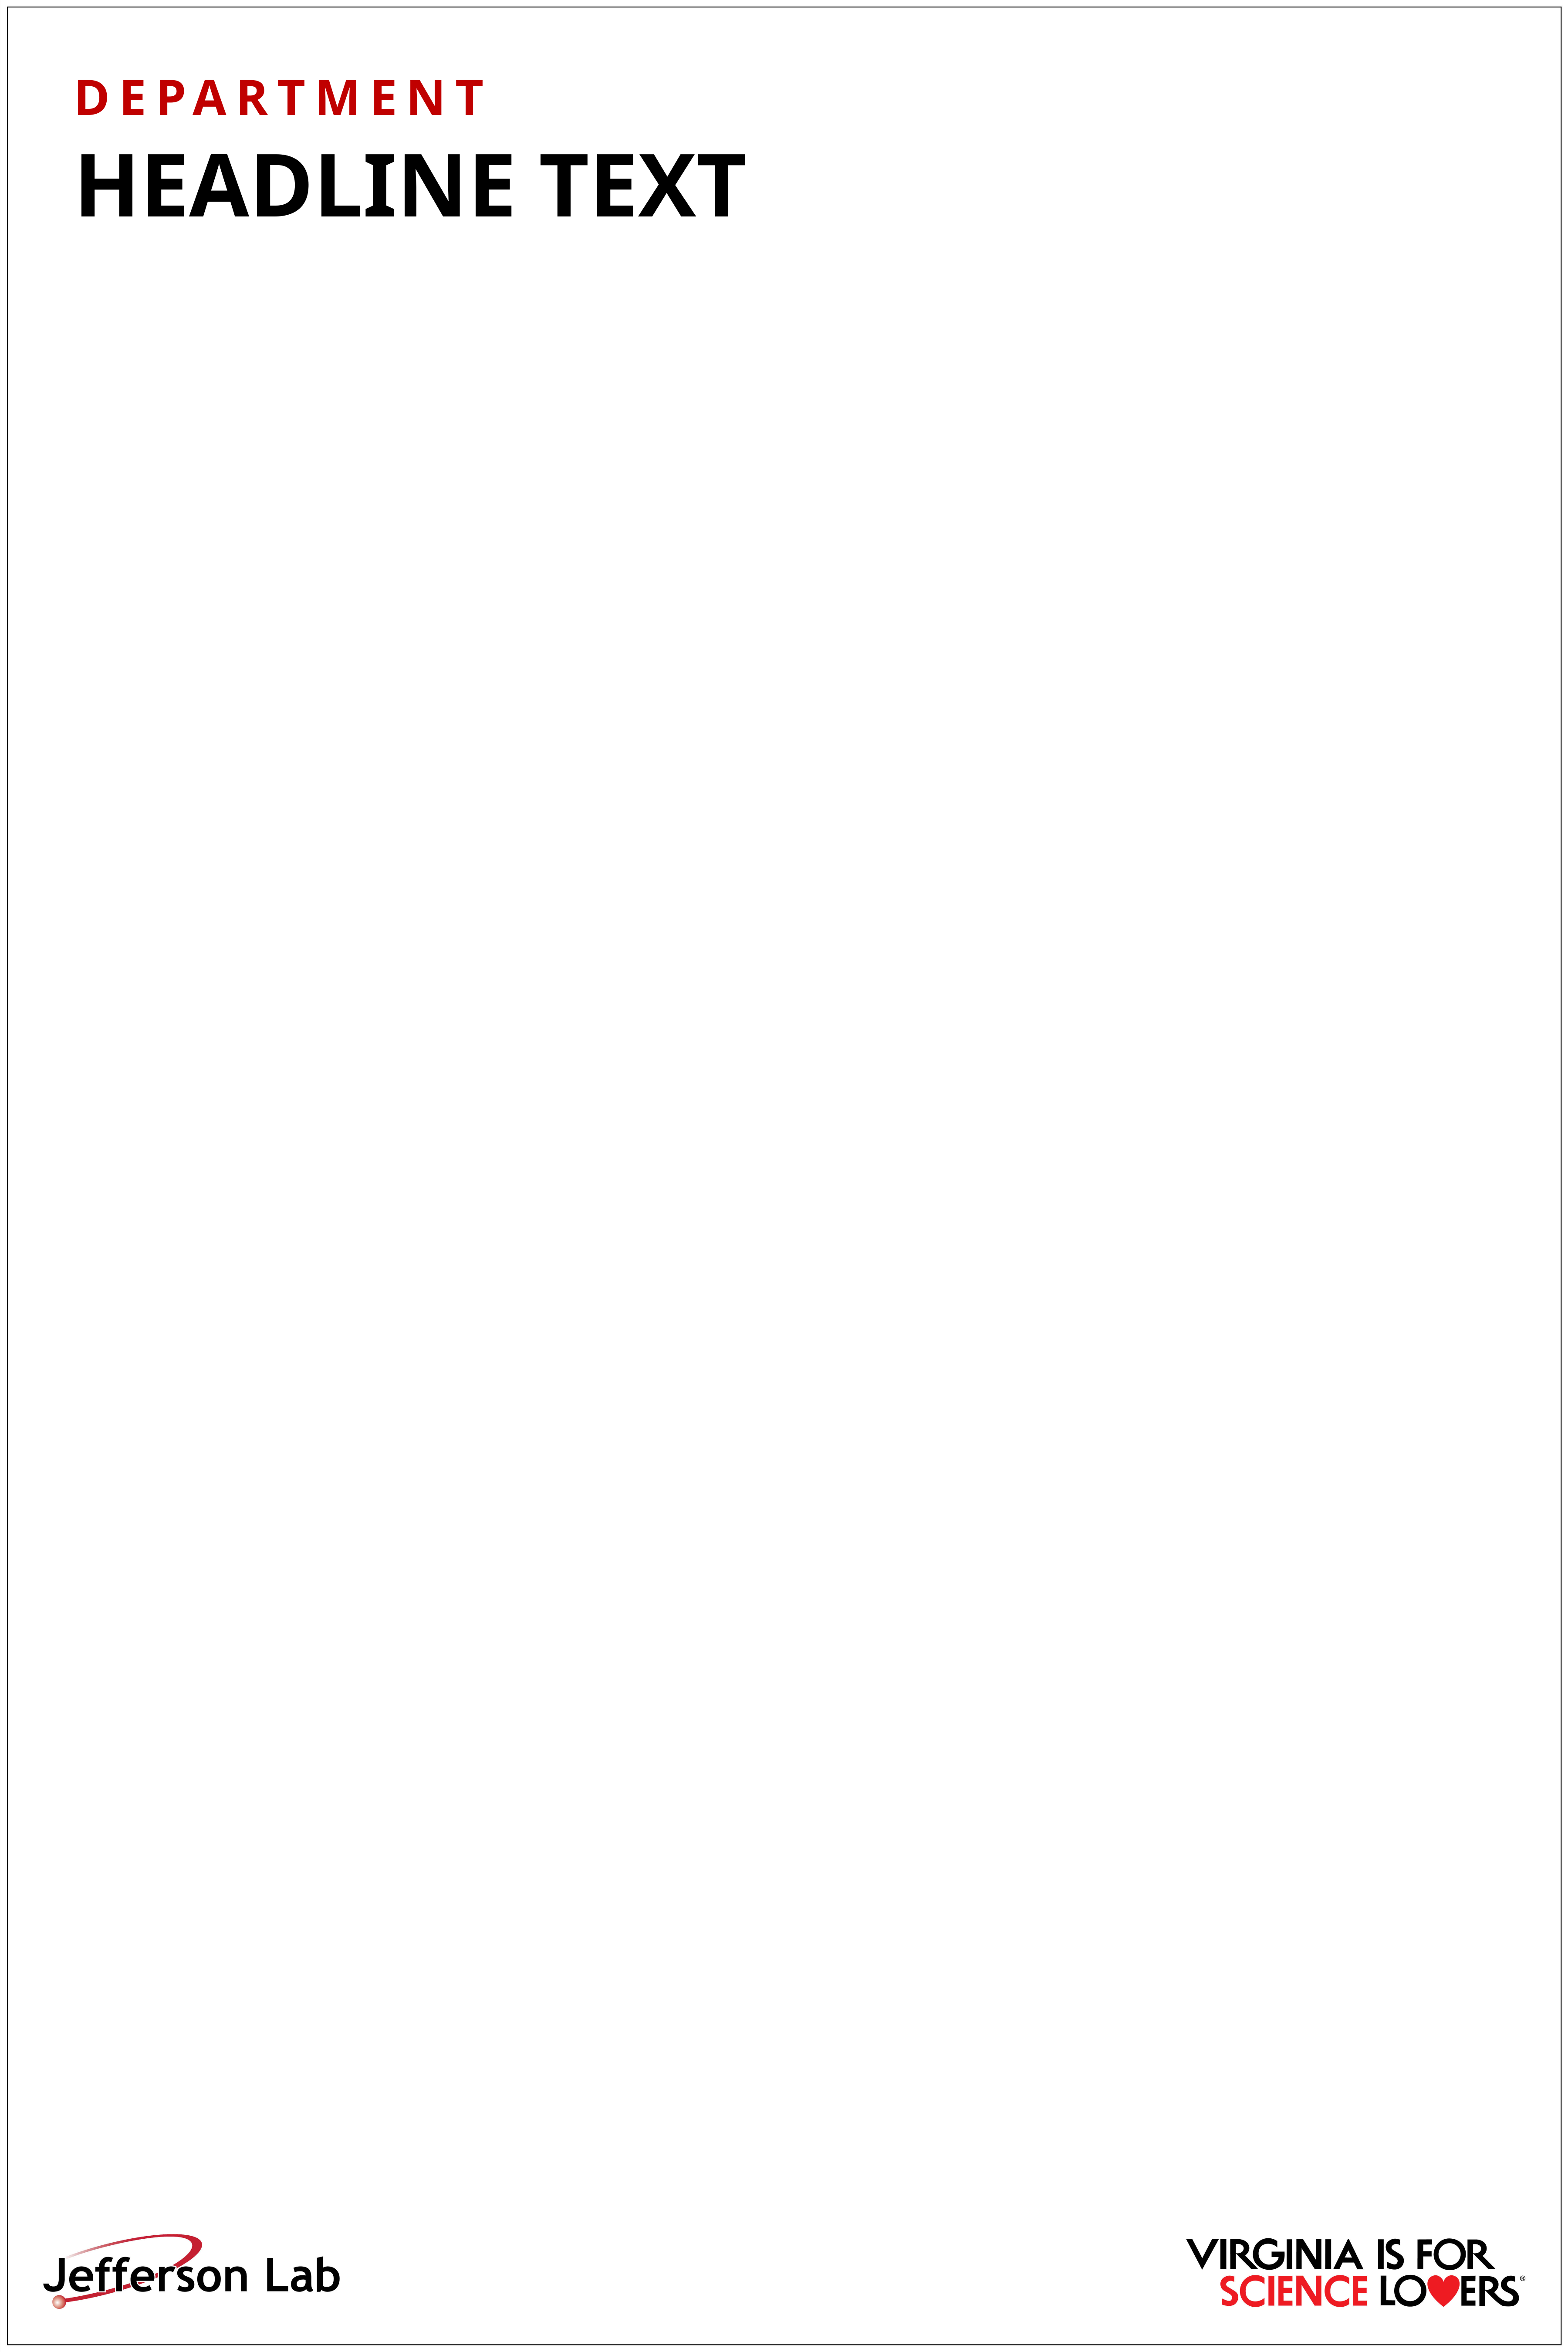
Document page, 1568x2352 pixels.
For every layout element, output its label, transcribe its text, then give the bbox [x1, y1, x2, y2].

title HEADLINE TEXT [67, 138, 1501, 302]
text_box DEPARTMENT [67, 70, 1391, 139]
